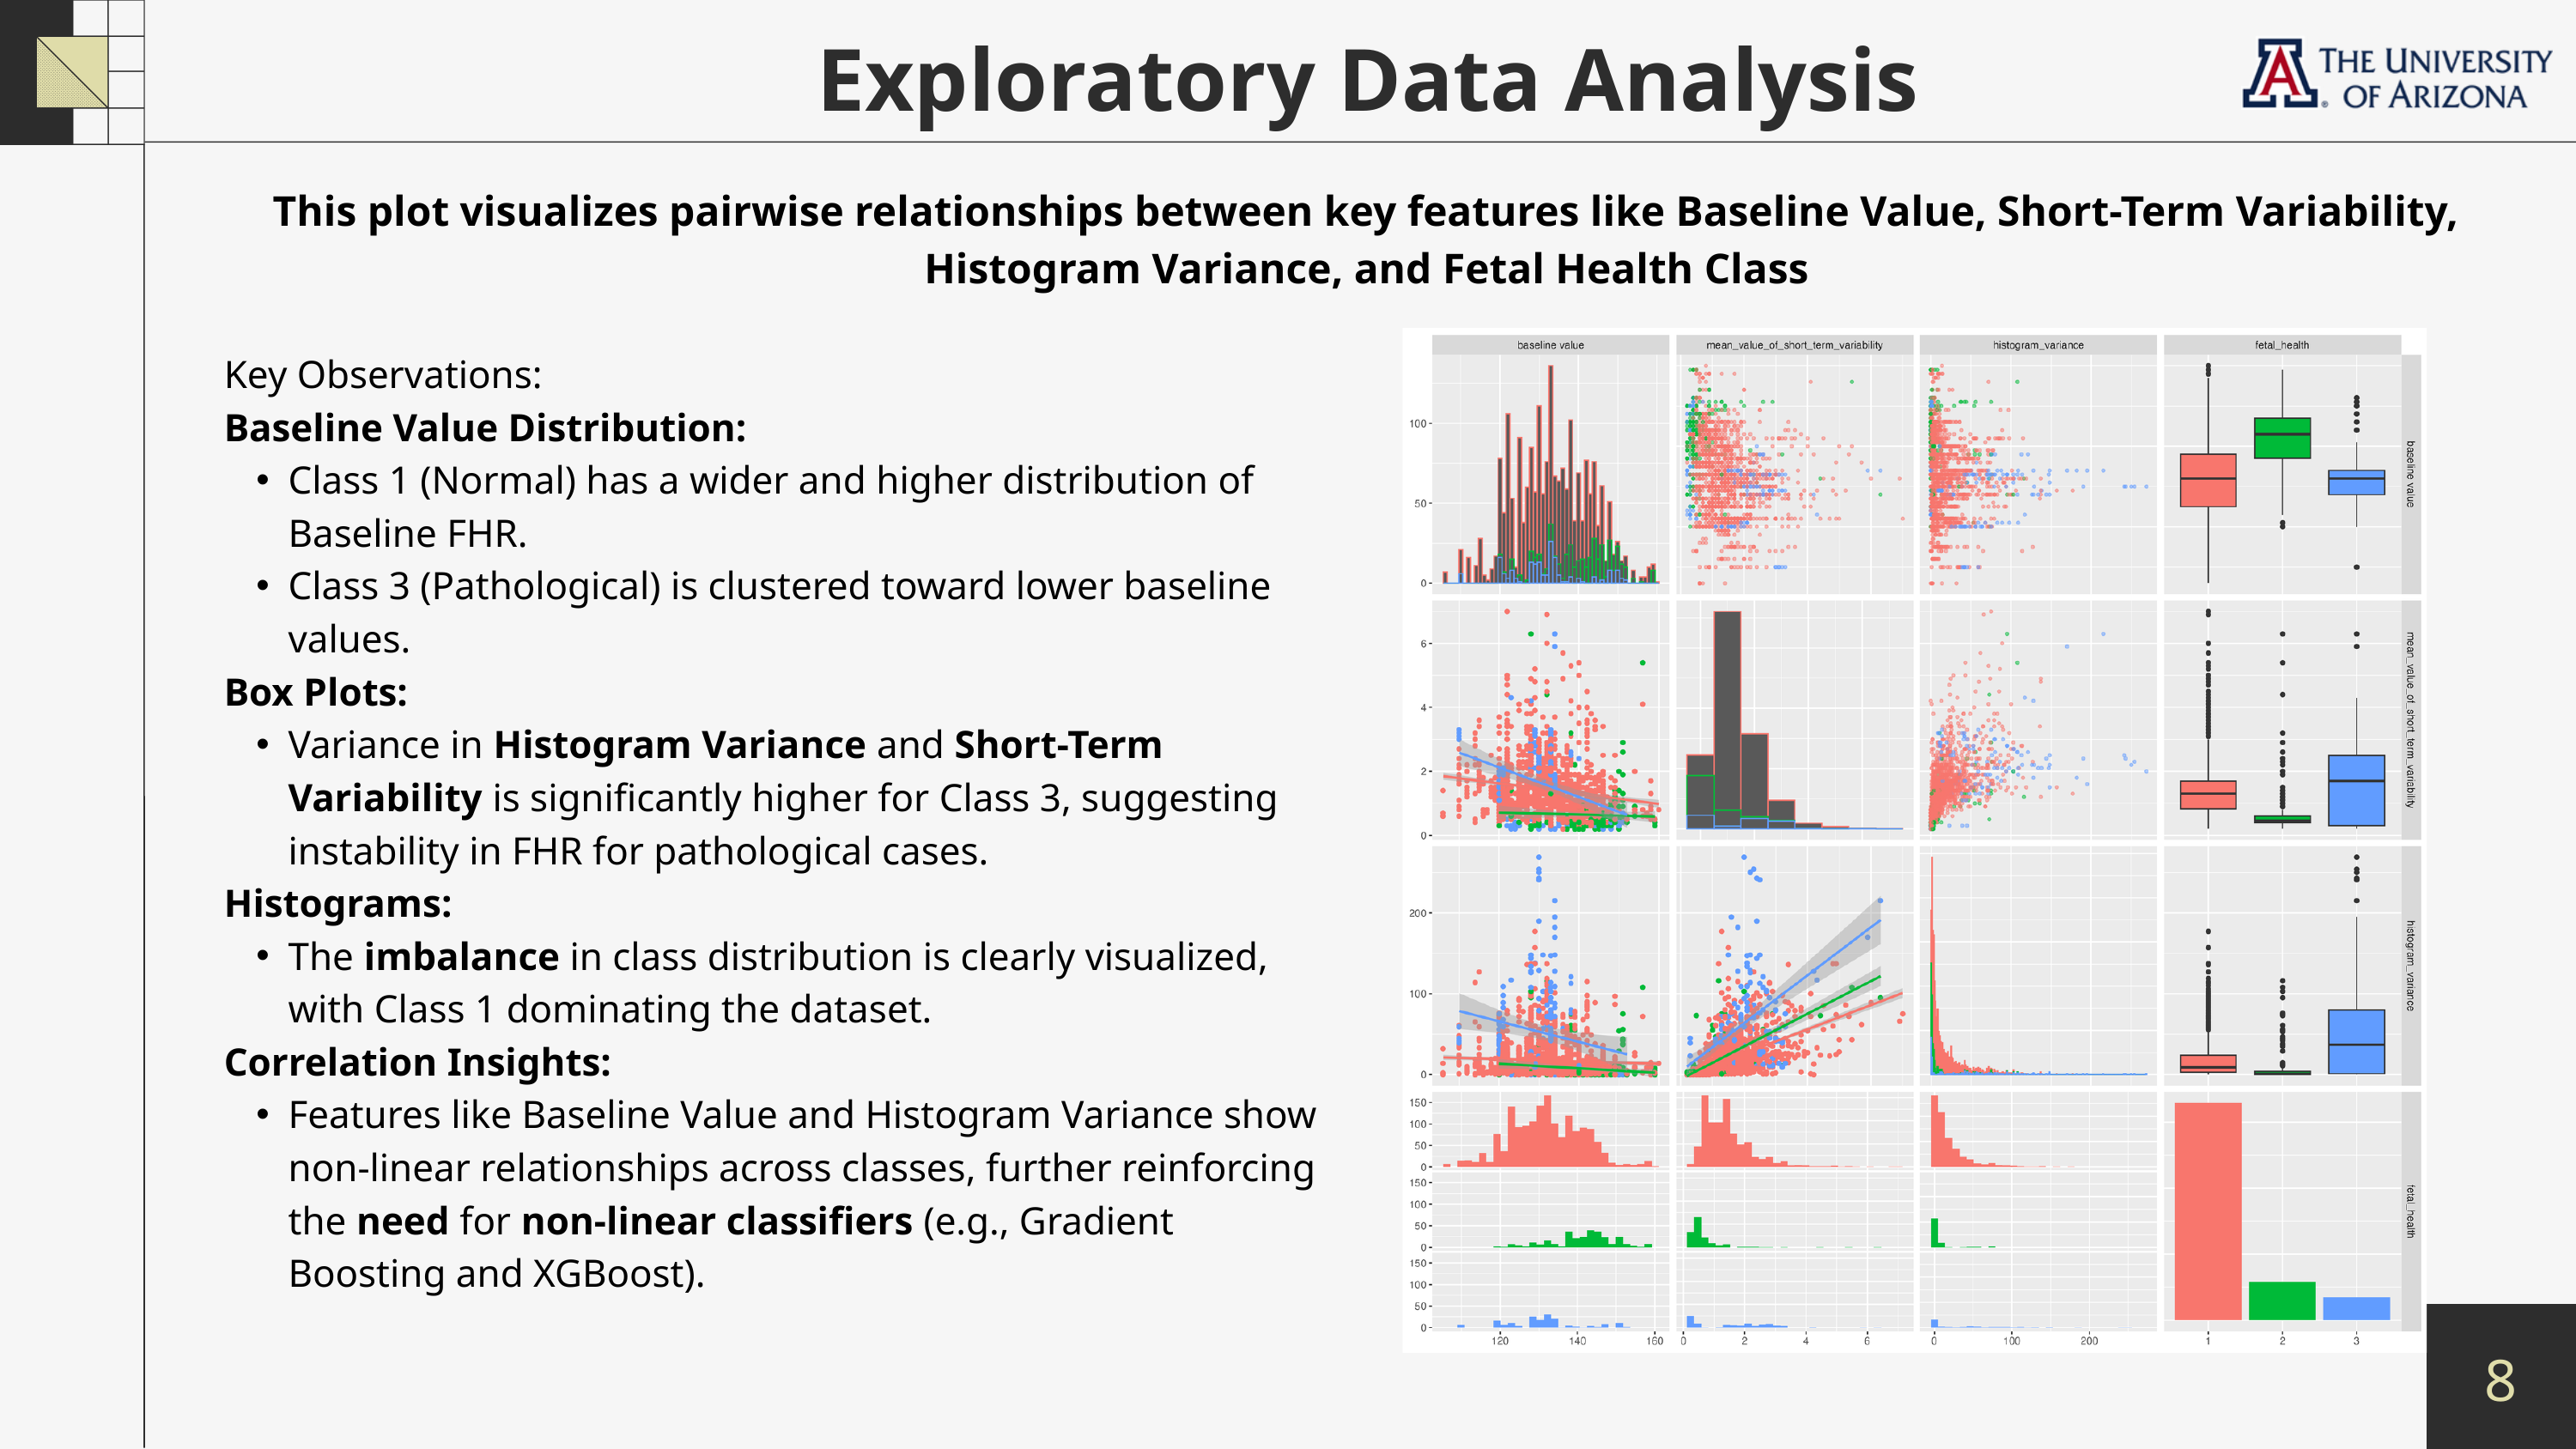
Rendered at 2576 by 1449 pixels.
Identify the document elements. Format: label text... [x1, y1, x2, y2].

text_box Exploratory Data Analysis [537, 8, 2200, 129]
text_box [1402, 328, 2427, 1353]
text_box Key Observations: Baseline Value Distribution: Class 1 (Normal) has a wider and higher distribution of Baseline FHR. Class 3 (Pathological) is clustered toward lower baseline values. Box Plots: Variance in Histogram Variance and Short-Term Variability is significantly higher for Class 3, suggesting instability in FHR for pathological cases. Histograms: The imbalance in class distribution is clearly visualized, with Class 1 dominating the dataset. Correlation Insights: Features like Baseline Value and Histogram Variance show non-linear relationships across classes, further reinforcing the need for non-linear classifiers (e.g., Gradient Boosting and XGBoost). [223, 343, 1324, 1295]
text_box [2426, 1303, 2576, 1449]
text_box [2240, 35, 2553, 110]
text_box [0, 0, 145, 145]
text_box This plot visualizes pairwise relationships between key features like Baseline Value, Short-Term Variability, Histogram Variance, and Fetal Health Class [180, 177, 2553, 293]
